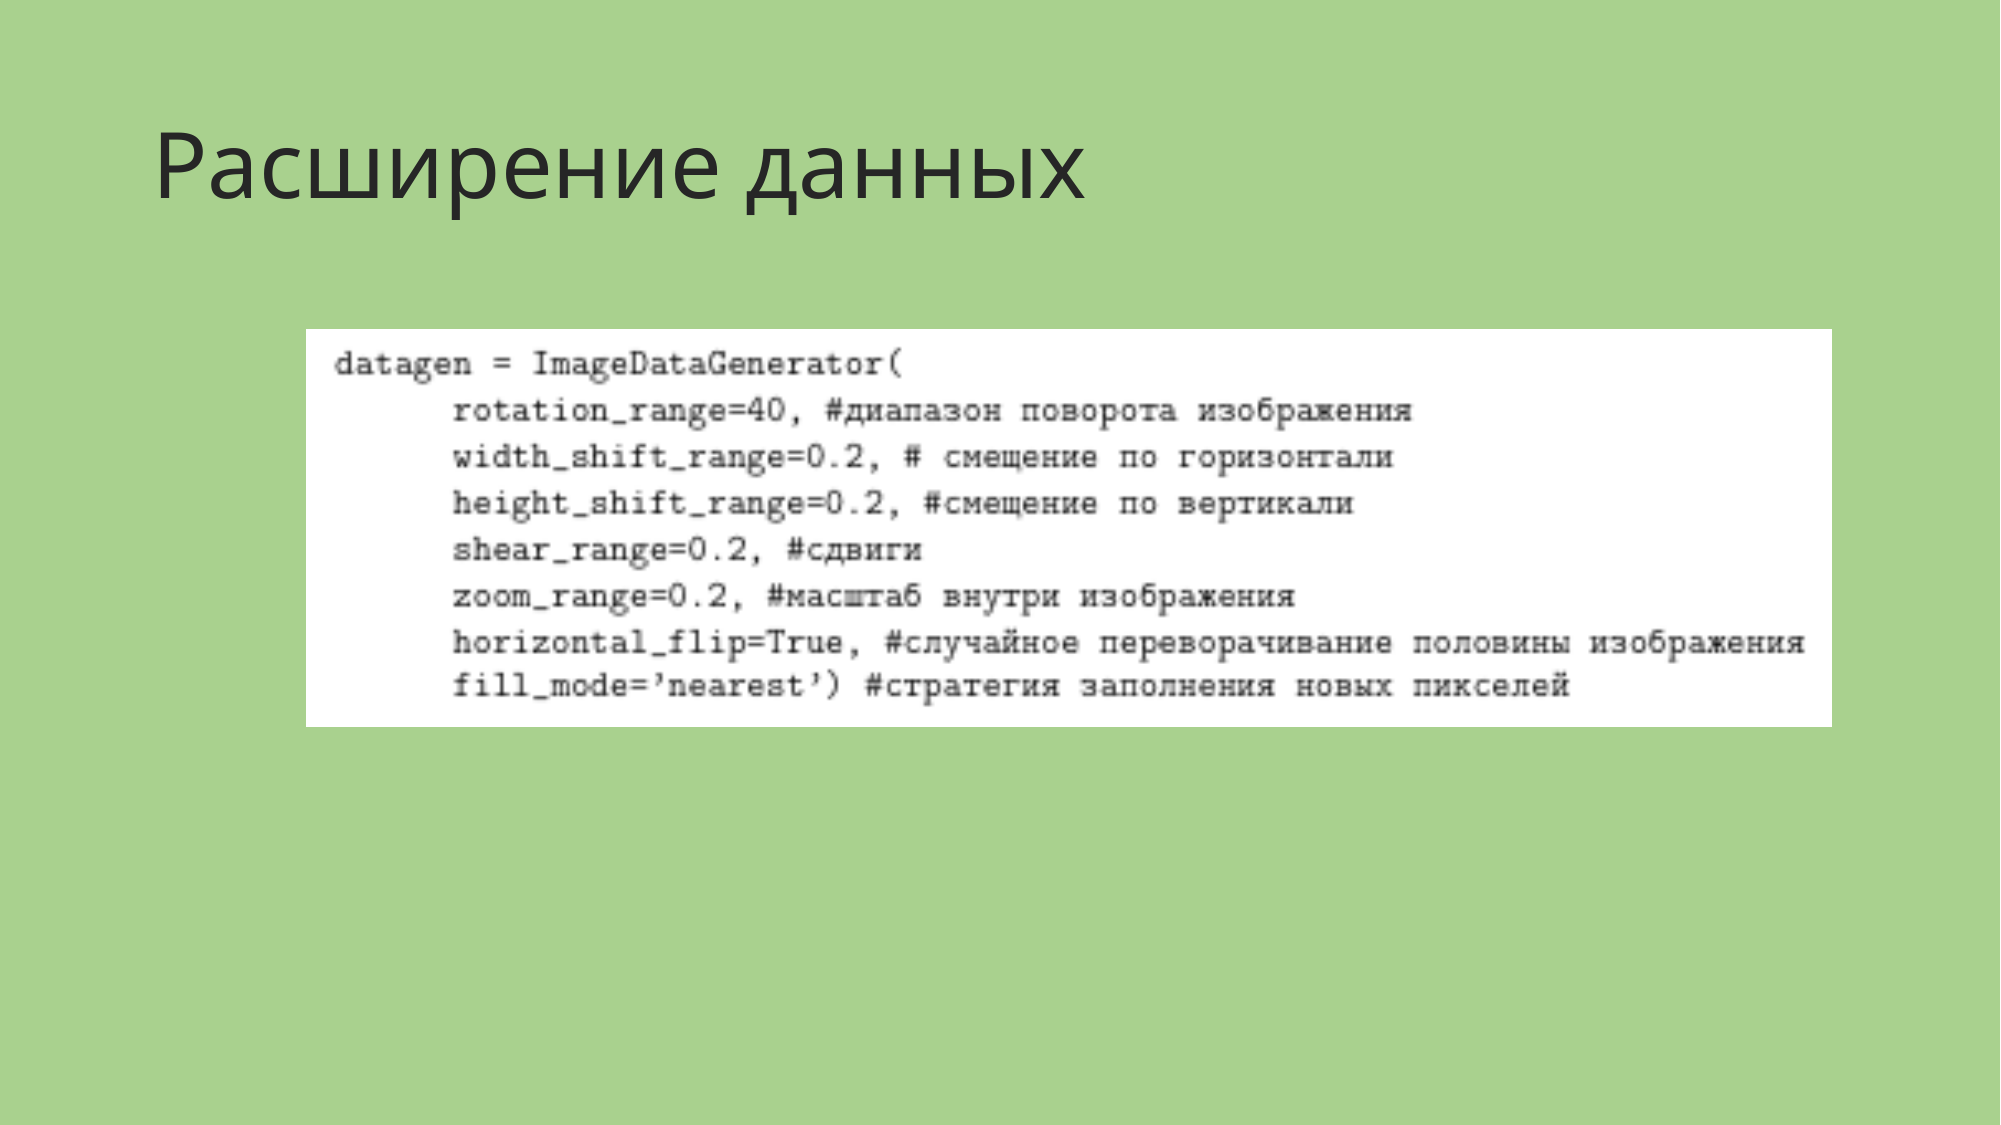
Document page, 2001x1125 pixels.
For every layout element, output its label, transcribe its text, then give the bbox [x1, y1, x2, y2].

picture [306, 329, 1832, 727]
title Расширение данных [137, 59, 1863, 278]
